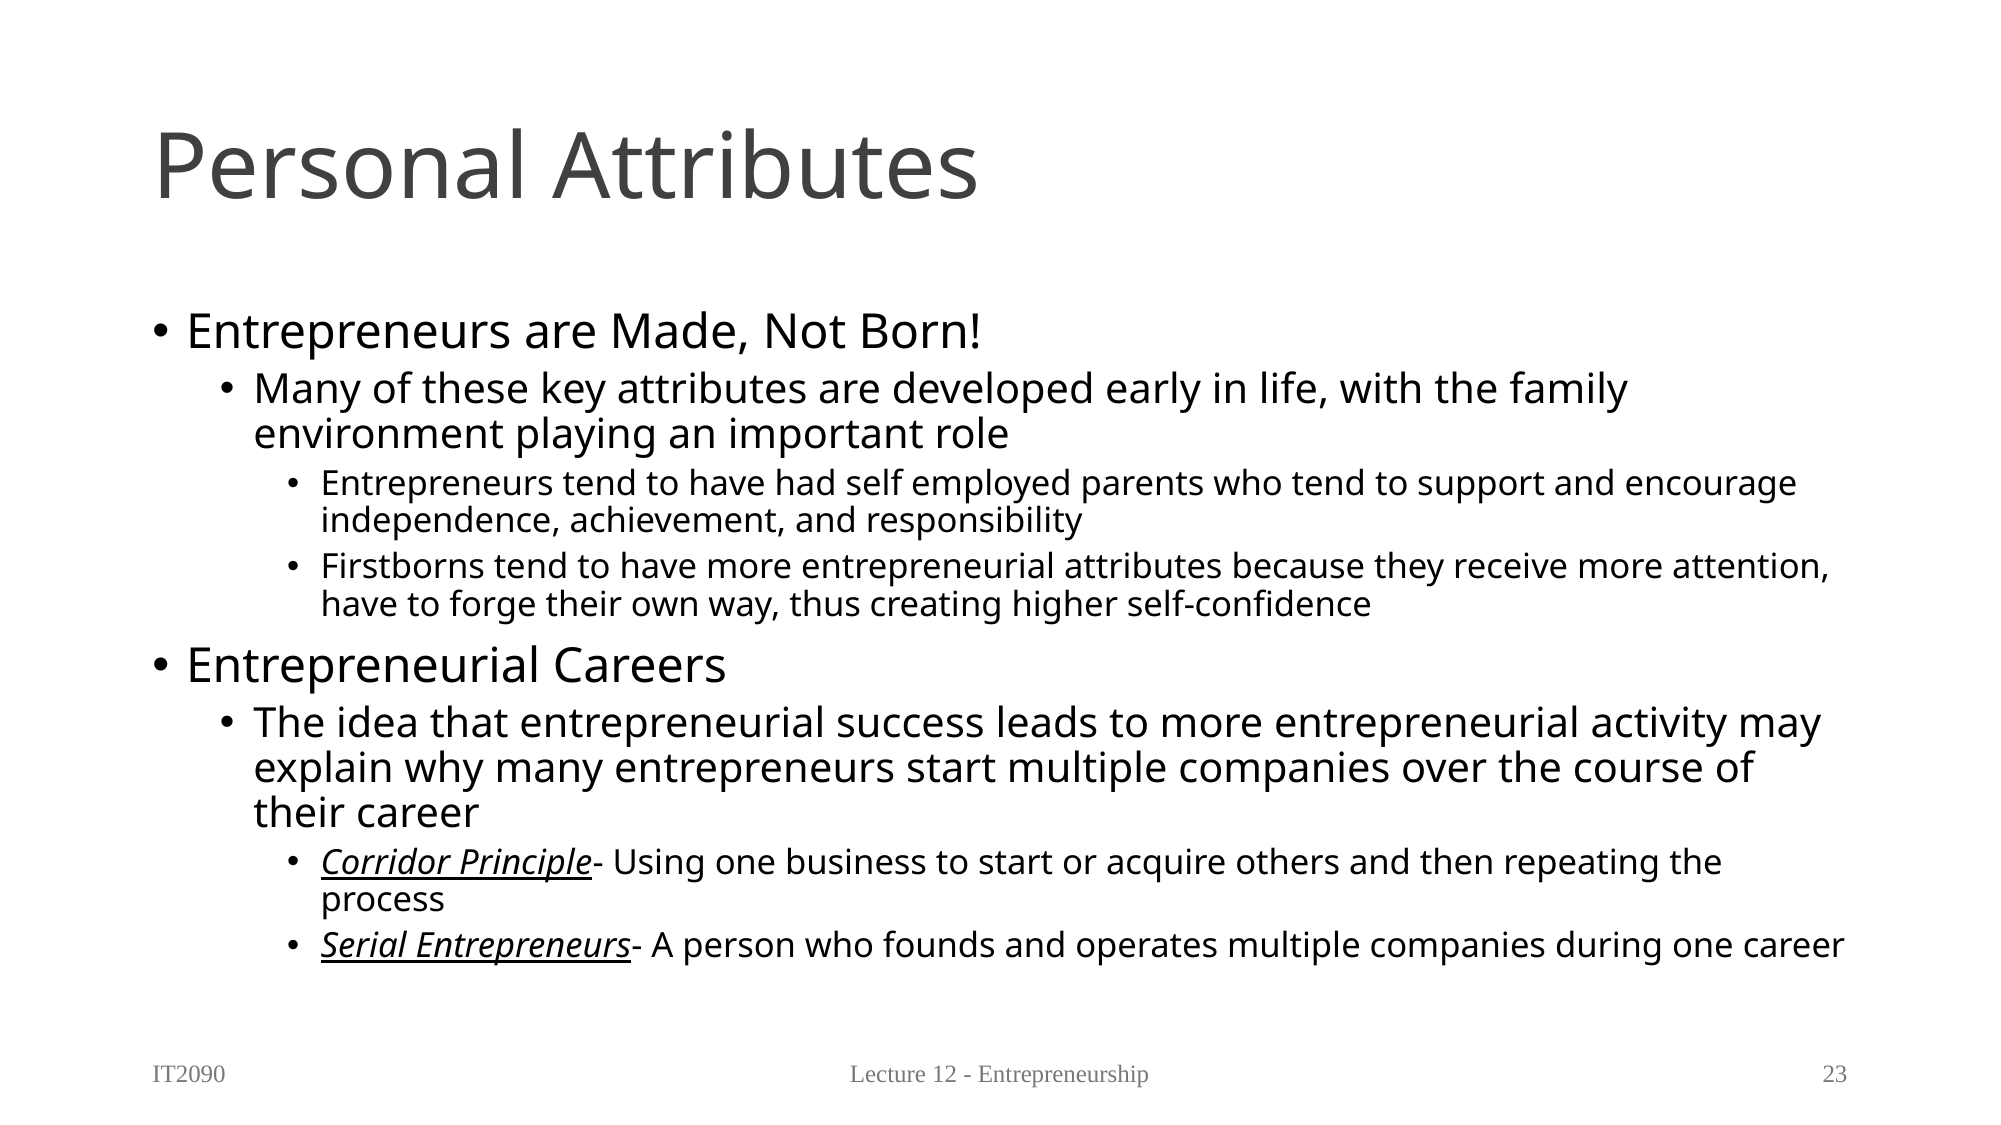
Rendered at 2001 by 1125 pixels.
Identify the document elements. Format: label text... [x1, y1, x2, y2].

title Personal Attributes [137, 59, 1863, 278]
slide_number 23 [1412, 1042, 1863, 1103]
list Entrepreneurs are Made, Not Born! Many of these key attributes are developed early in life, with the family environment playing an important role Entrepreneurs tend to have had self employed parents who tend to support and encourage independence, achievement, and responsibility Firstborns tend to have more entrepreneurial attributes because they receive more attention, have to forge their own way, thus creating higher self-confidence Entrepreneurial Careers The idea that entrepreneurial success leads to more entrepreneurial activity may explain why many entrepreneurs start multiple companies over the course of their career Corridor Principle- Using one business to start or acquire others and then repeating the process Serial Entrepreneurs- A person who founds and operates multiple companies during one career [137, 299, 1863, 1014]
footer Lecture 12 - Entrepreneurship [662, 1042, 1338, 1103]
slide_number IT2090 [137, 1042, 588, 1103]
